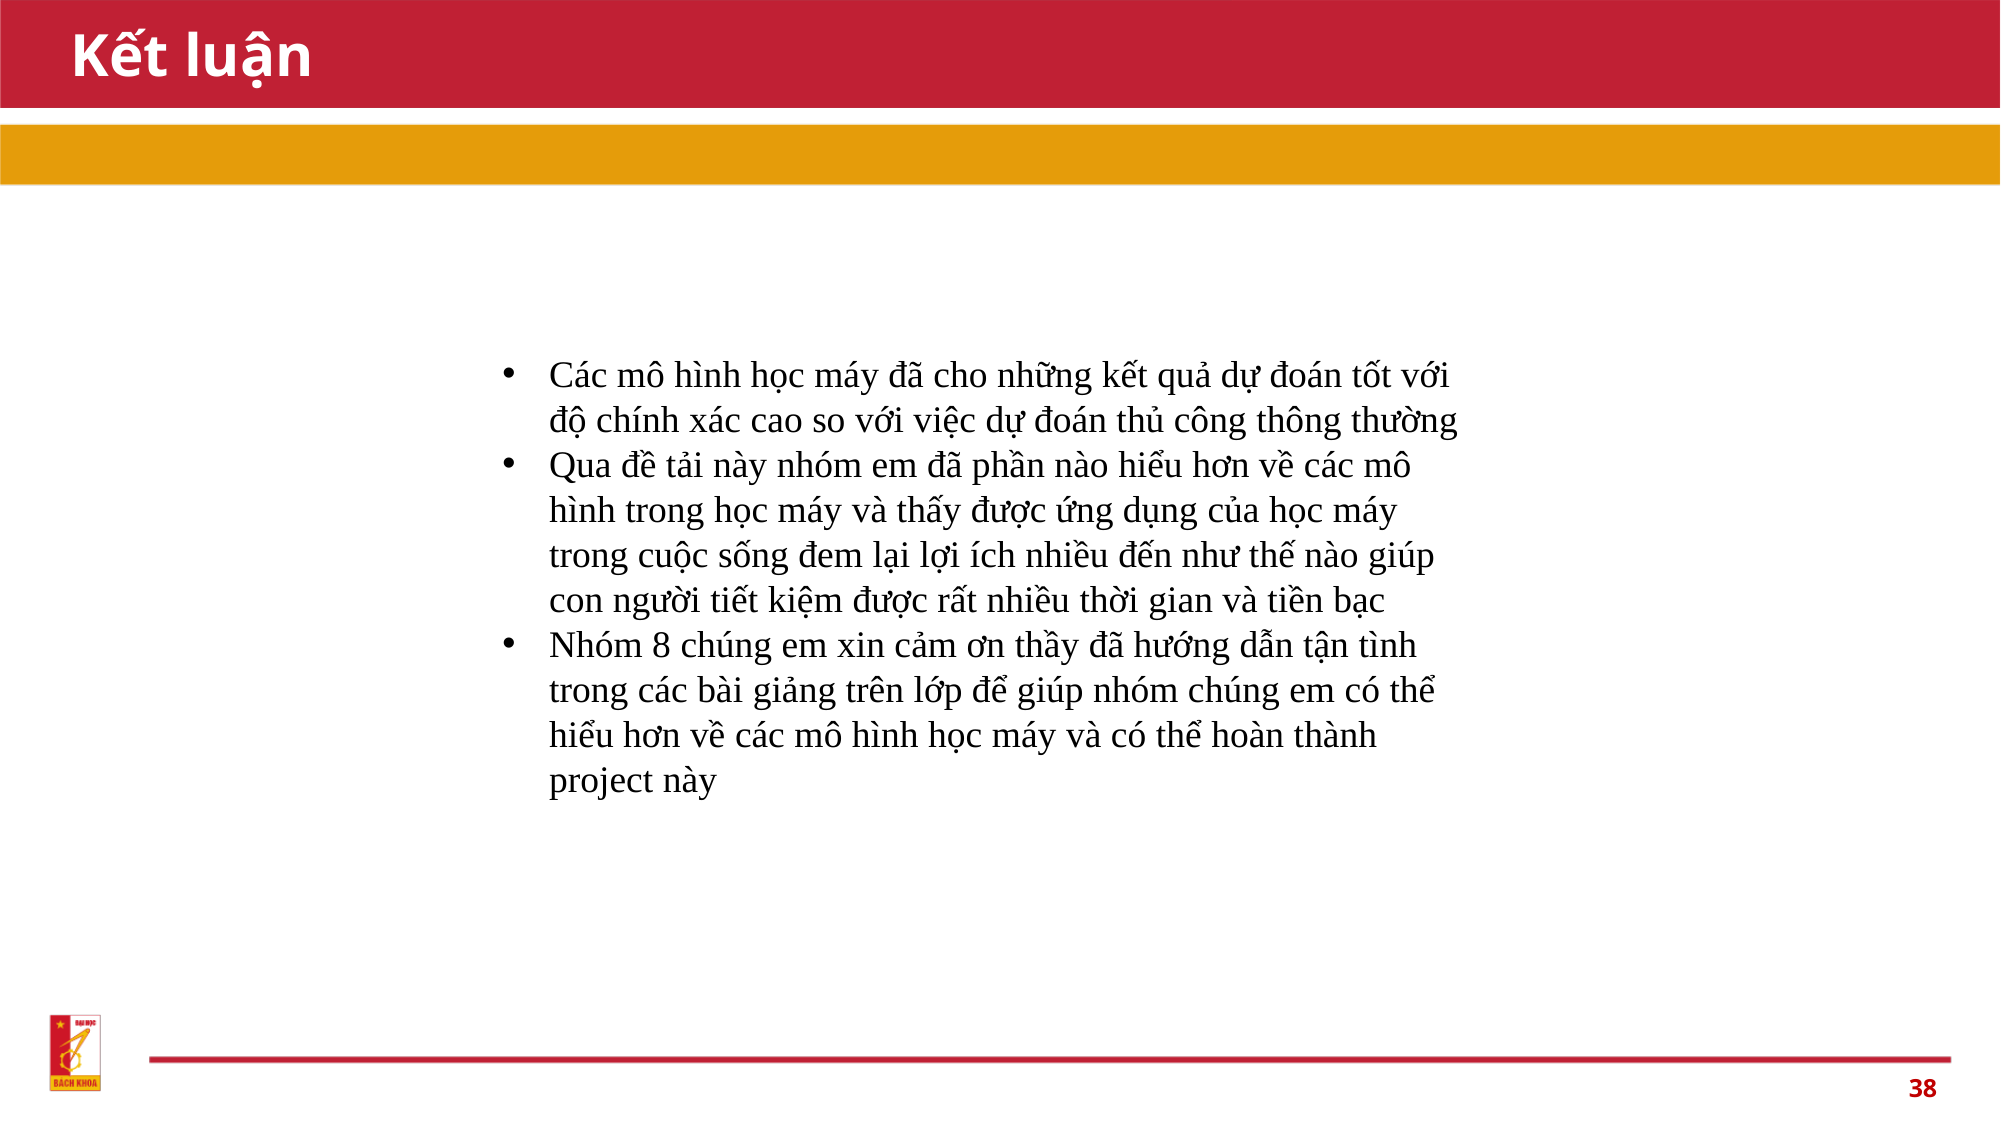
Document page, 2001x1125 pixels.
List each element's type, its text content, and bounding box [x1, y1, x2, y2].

picture [0, 0, 2001, 1125]
slide_number 38 [1502, 1065, 1953, 1125]
text_box Các mô hình học máy đã cho những kết quả dự đoán tốt với độ chính xác cao so với việc dự đoán thủ công thông thường Qua đề tải này nhóm em đã phần nào hiểu hơn về các mô hình trong học máy và thấy được ứng dụng của học máy trong cuộc sống đem lại lợi ích nhiều đến như thế nào giúp con người tiết kiệm được rất nhiều thời gian và tiền bạc Nhóm 8 chúng em xin cảm ơn thầy đã hướng dẫn tận tình trong các bài giảng trên lớp để giúp nhóm chúng em có thể hiểu hơn về các mô hình học máy và có thể hoàn thành project này [487, 342, 1488, 808]
title Kết luận [55, 18, 1945, 90]
